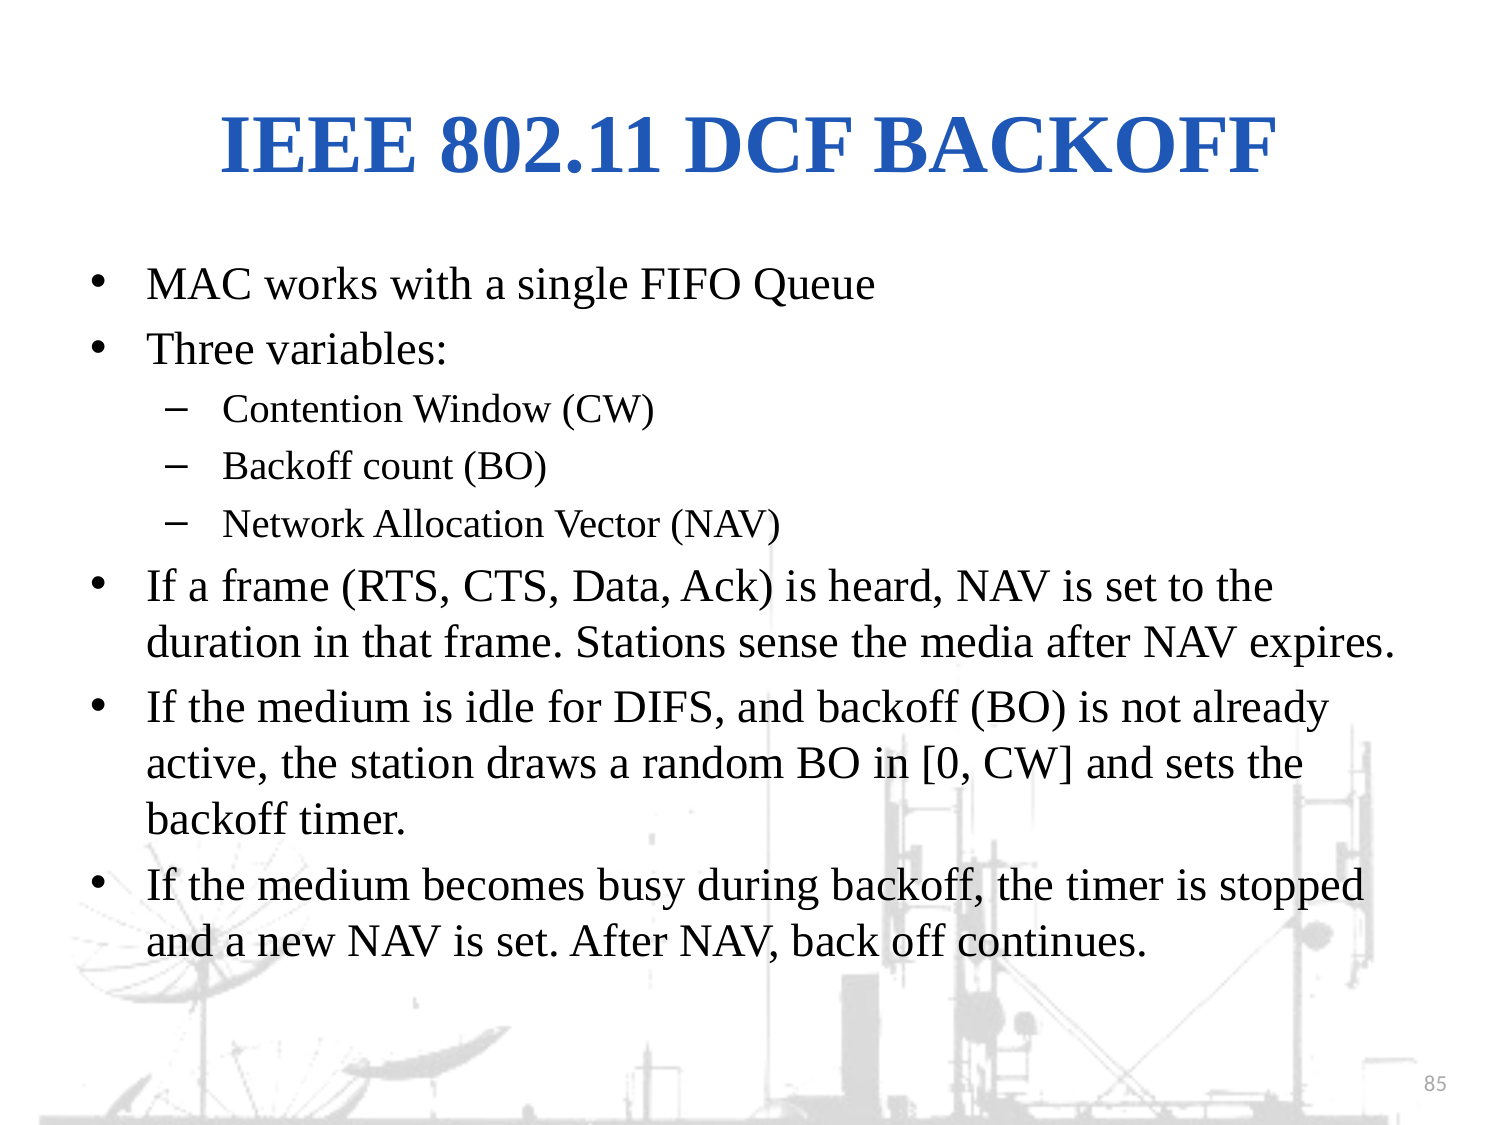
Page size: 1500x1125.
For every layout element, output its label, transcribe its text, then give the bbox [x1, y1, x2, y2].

list MAC works with a single FIFO Queue Three variables: Contention Window (CW) Backoff count (BO) Network Allocation Vector (NAV) If a frame (RTS, CTS, Data, Ack) is heard, NAV is set to the duration in that frame. Stations sense the media after NAV expires. If the medium is idle for DIFS, and backoff (BO) is not already active, the station draws a random BO in [0, CW] and sets the backoff timer. If the medium becomes busy during backoff, the timer is stopped and a new NAV is set. After NAV, back off continues. [75, 245, 1425, 988]
slide_number 85 [1112, 1052, 1463, 1113]
title IEEE 802.11 DCF BackofF [75, 45, 1425, 233]
